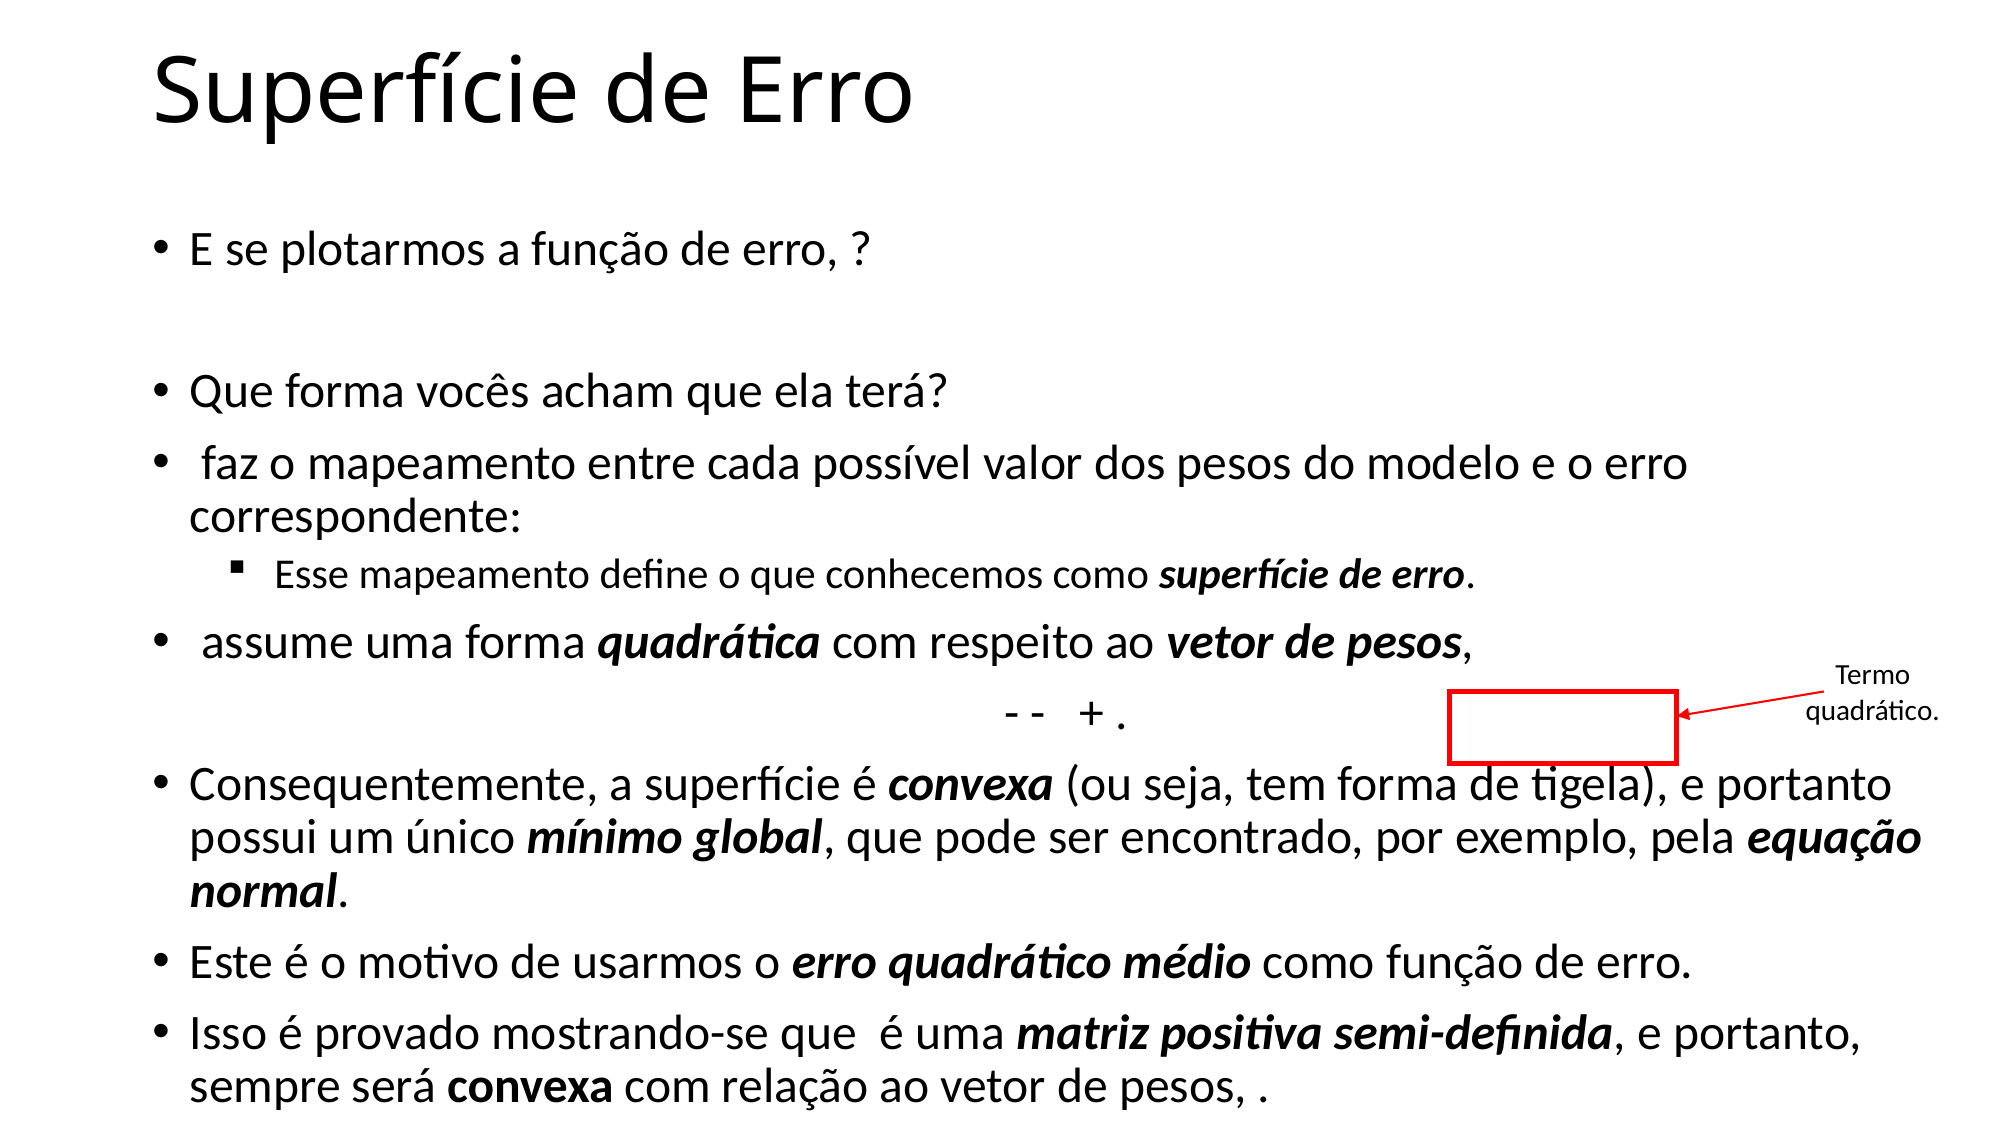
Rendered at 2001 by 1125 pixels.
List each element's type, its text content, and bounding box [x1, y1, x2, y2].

title Superfície de Erro [137, 26, 1863, 159]
text_box Termo quadrático. [1785, 648, 1961, 734]
text_box [1448, 690, 1678, 764]
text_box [1676, 691, 1824, 717]
